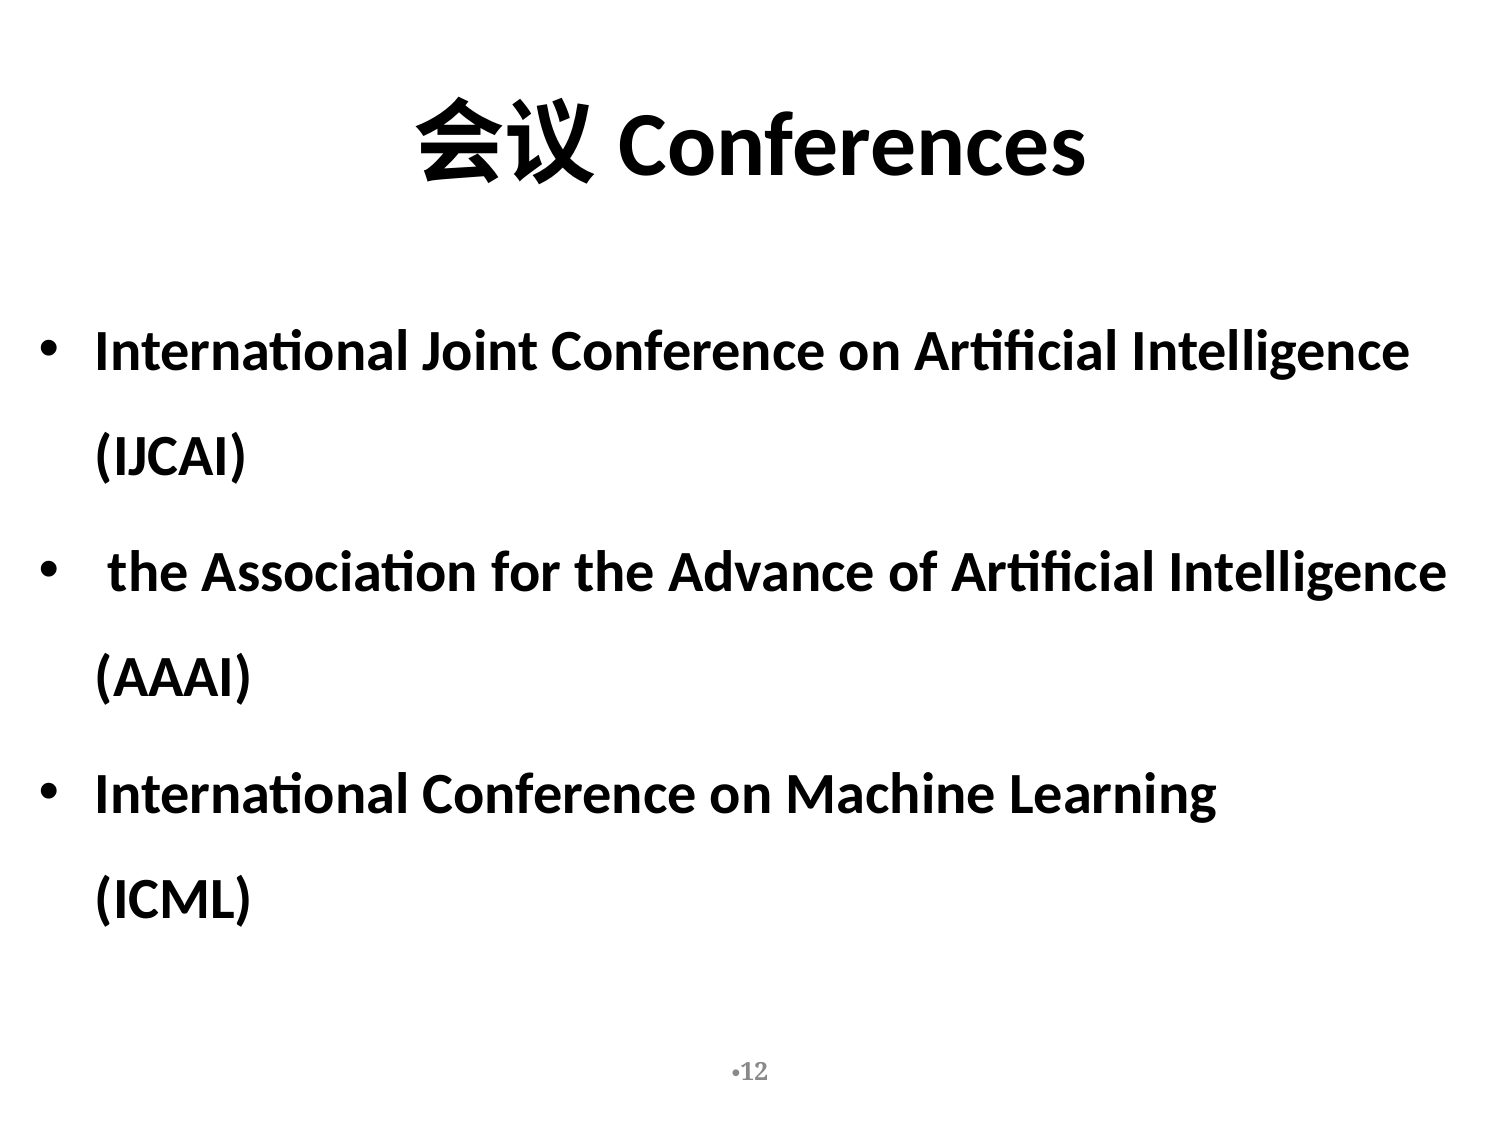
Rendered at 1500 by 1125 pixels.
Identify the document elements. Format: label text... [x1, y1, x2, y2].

slide_number 12 [512, 1042, 988, 1103]
list International Joint Conference on Artificial Intelligence (IJCAI) the Association for the Advance of Artificial Intelligence (AAAI) International Conference on Machine Learning (ICML) [23, 269, 1500, 973]
title 会议Conferences [75, 45, 1425, 233]
